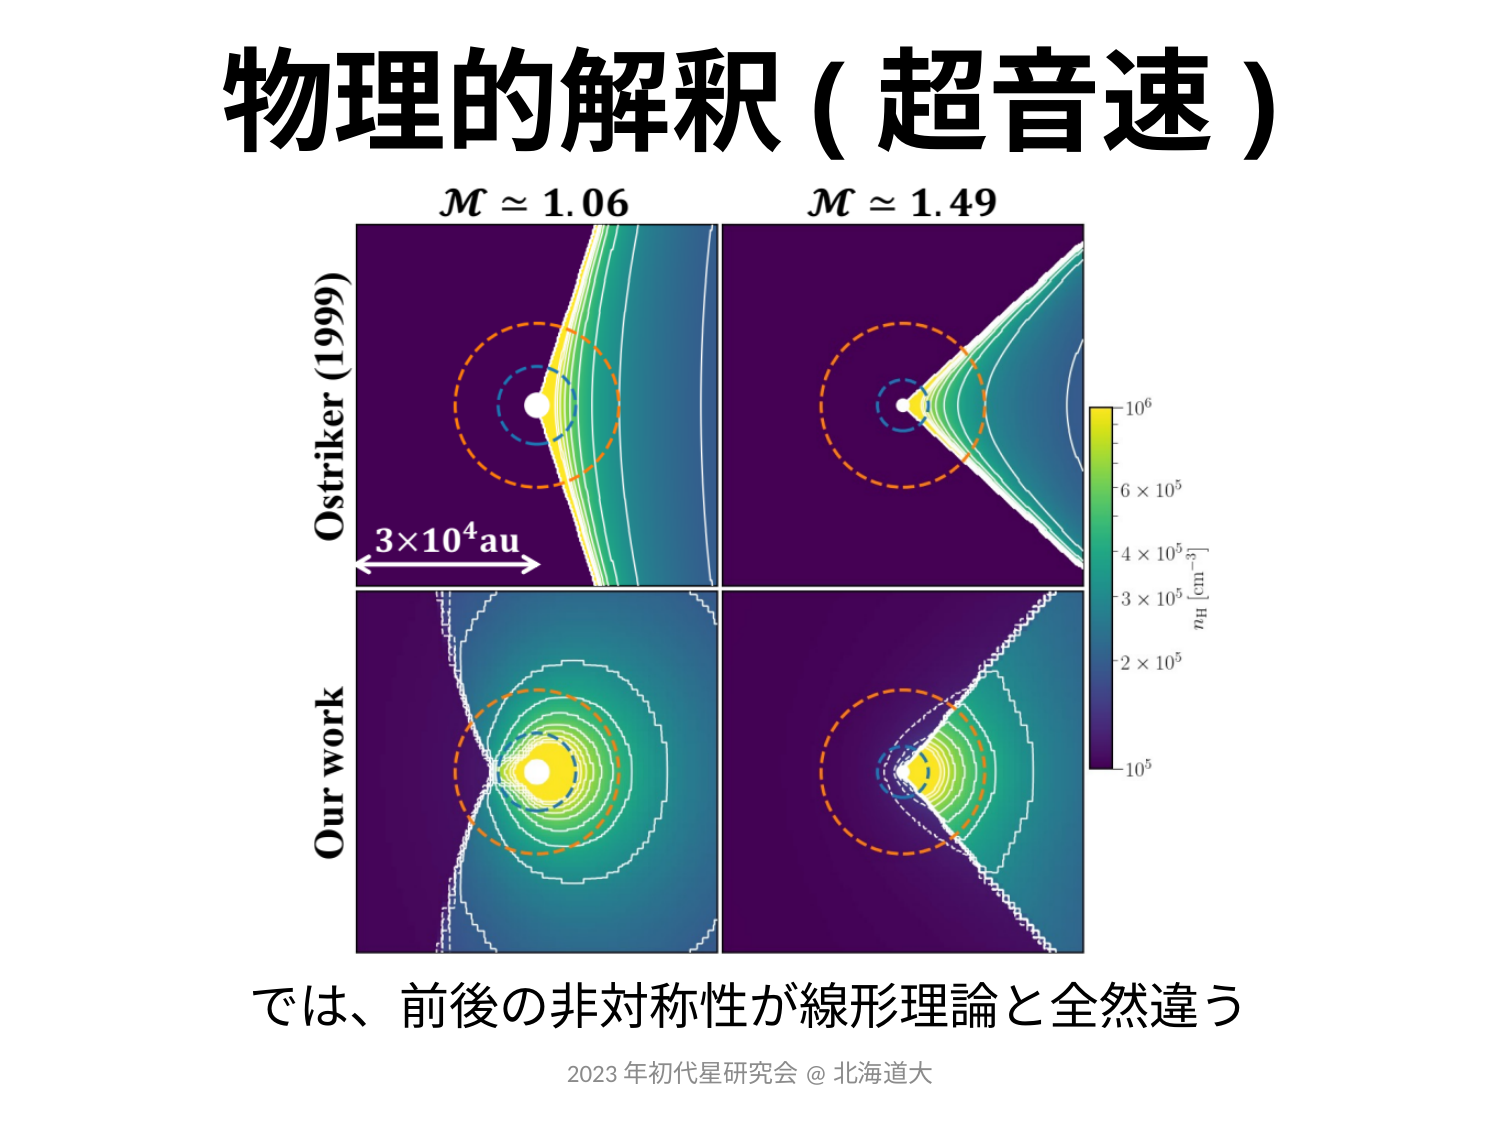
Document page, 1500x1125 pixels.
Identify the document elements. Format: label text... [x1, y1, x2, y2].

text_box 物理的解釈(超音速) [206, 22, 1294, 173]
footer 2023年初代星研究会@北海道大 [496, 1042, 1004, 1103]
picture [290, 171, 1210, 954]
